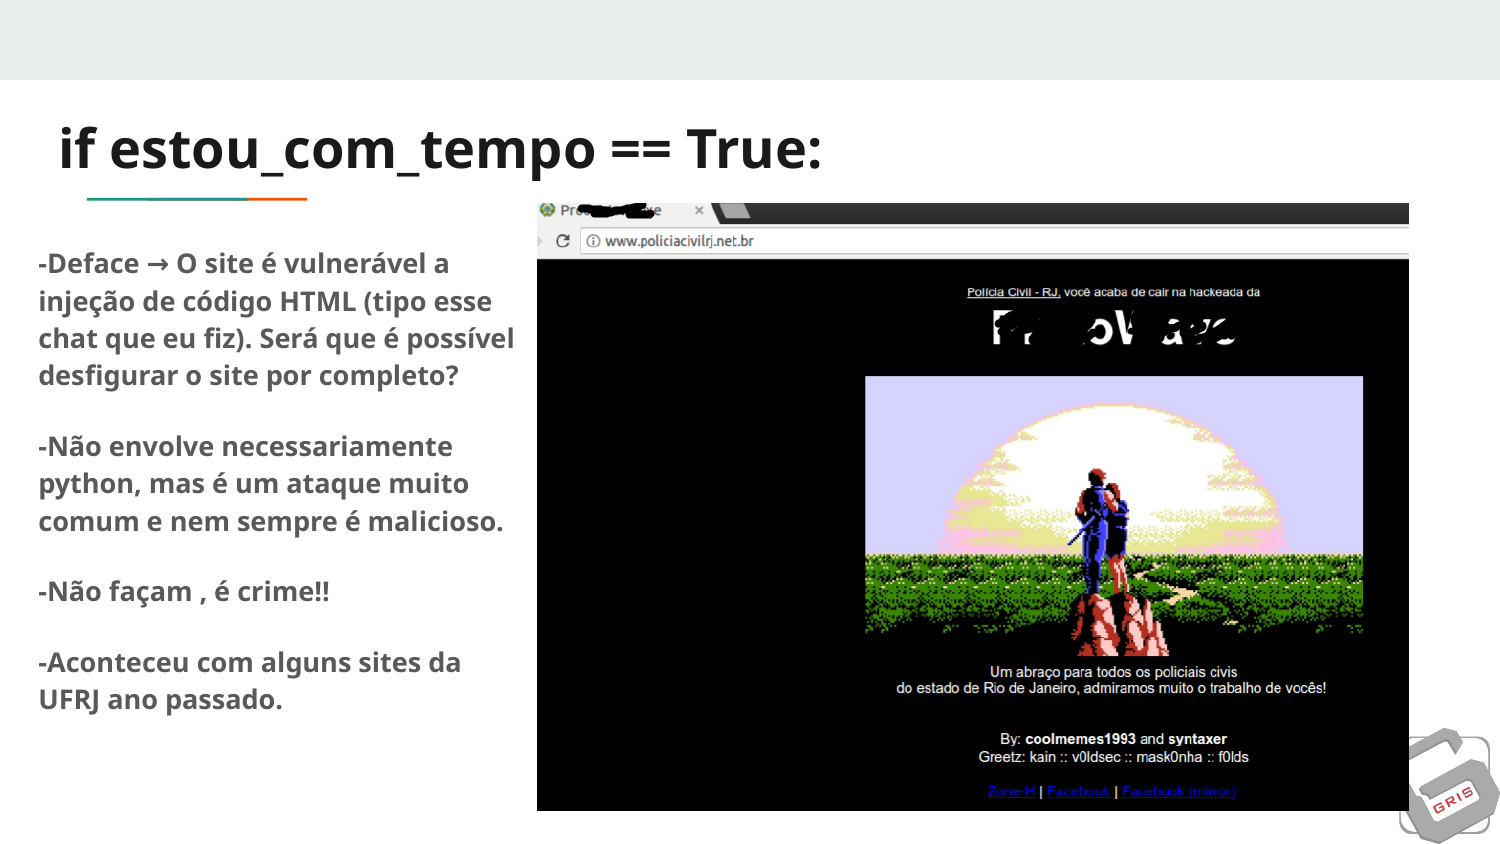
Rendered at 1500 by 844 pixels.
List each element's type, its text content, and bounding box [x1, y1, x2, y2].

picture [537, 203, 1500, 844]
list -Deface → O site é vulnerável a injeção de código HTML (tipo esse chat que eu fiz). Será que é possível desfigurar o site por completo? -Não envolve necessariamente python, mas é um ataque muito comum e nem sempre é malicioso. -Não façam , é crime!! -Aconteceu com alguns sites da UFRJ ano passado. [23, 226, 546, 834]
title if estou_com_tempo == True: [43, 99, 1500, 187]
